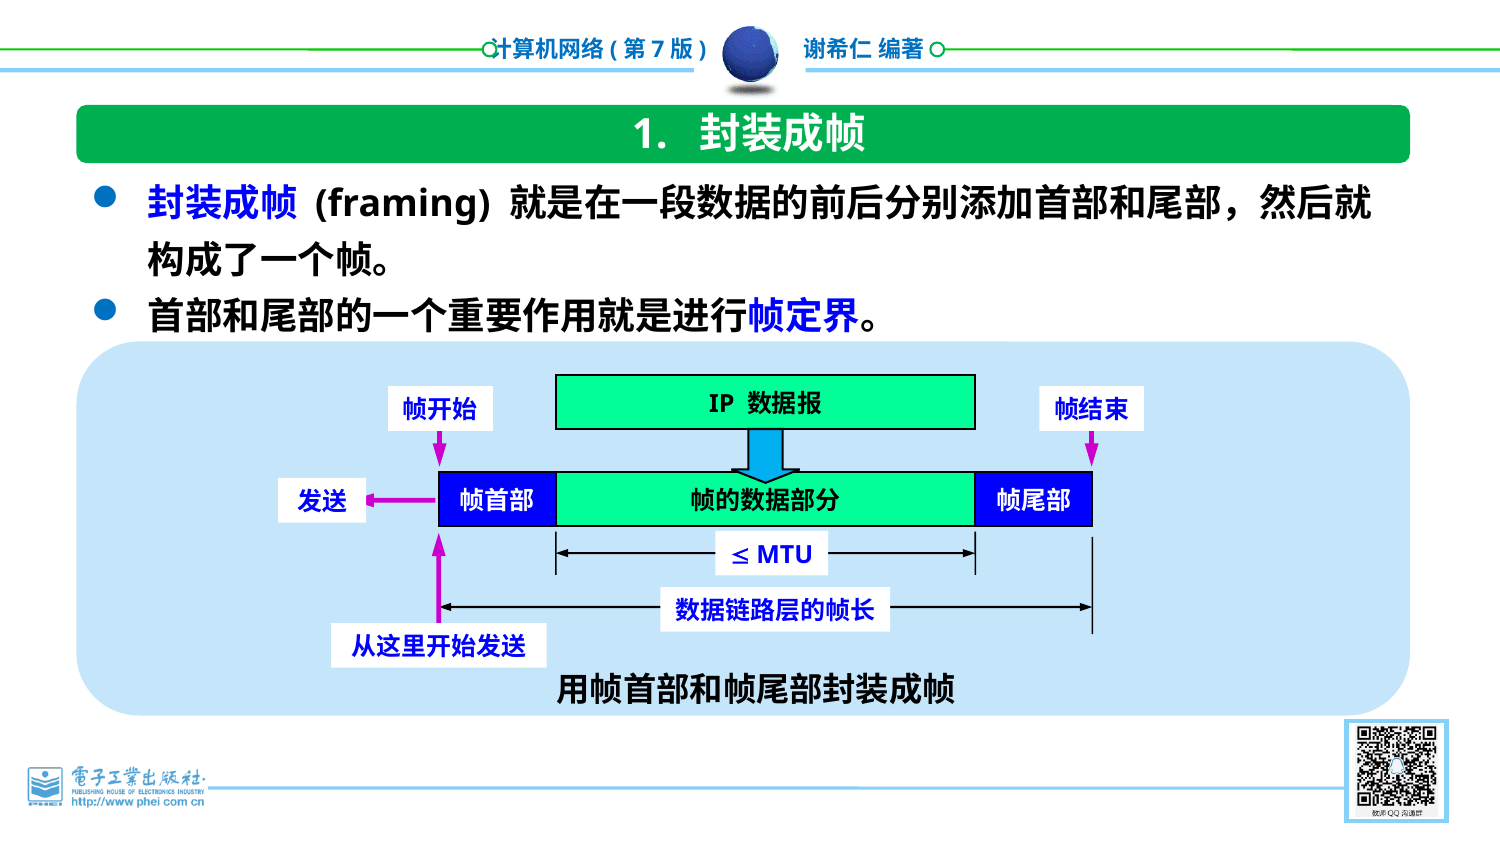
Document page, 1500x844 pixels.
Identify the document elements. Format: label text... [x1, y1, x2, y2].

text_box [882, 104, 1411, 164]
text_box 用帧首部和帧尾部封装成帧 [497, 660, 1016, 716]
picture [720, 24, 780, 99]
text_box 从这里开始发送 [331, 623, 547, 668]
text_box [891, 602, 1092, 612]
text_box 1. 封装成帧 [617, 99, 882, 165]
text_box [1085, 431, 1098, 467]
text_box [439, 602, 660, 612]
text_box IP 数据报 [555, 375, 976, 429]
text_box  MTU [715, 530, 829, 576]
text_box [829, 549, 975, 558]
text_box 数据链路层的帧长 [660, 587, 891, 632]
text_box 帧开始 [388, 386, 493, 431]
text_box [731, 428, 800, 483]
text_box 帧首部 [438, 472, 555, 527]
text_box [433, 431, 446, 467]
text_box [76, 104, 617, 164]
text_box 帧的数据部分 [555, 472, 975, 527]
text_box [74, 345, 1413, 718]
text_box 帧尾部 [975, 472, 1093, 527]
picture [1355, 724, 1438, 817]
text_box [556, 548, 715, 558]
picture [23, 764, 208, 809]
text_box [432, 532, 445, 623]
text_box [367, 494, 436, 507]
text_box 帧结束 [1039, 386, 1144, 431]
text_box 封装成帧 (framing) 就是在一段数据的前后分别添加首部和尾部，然后就构成了一个帧。 首部和尾部的一个重要作用就是进行帧定界。 [76, 160, 1410, 345]
text_box 发送 [278, 477, 367, 523]
